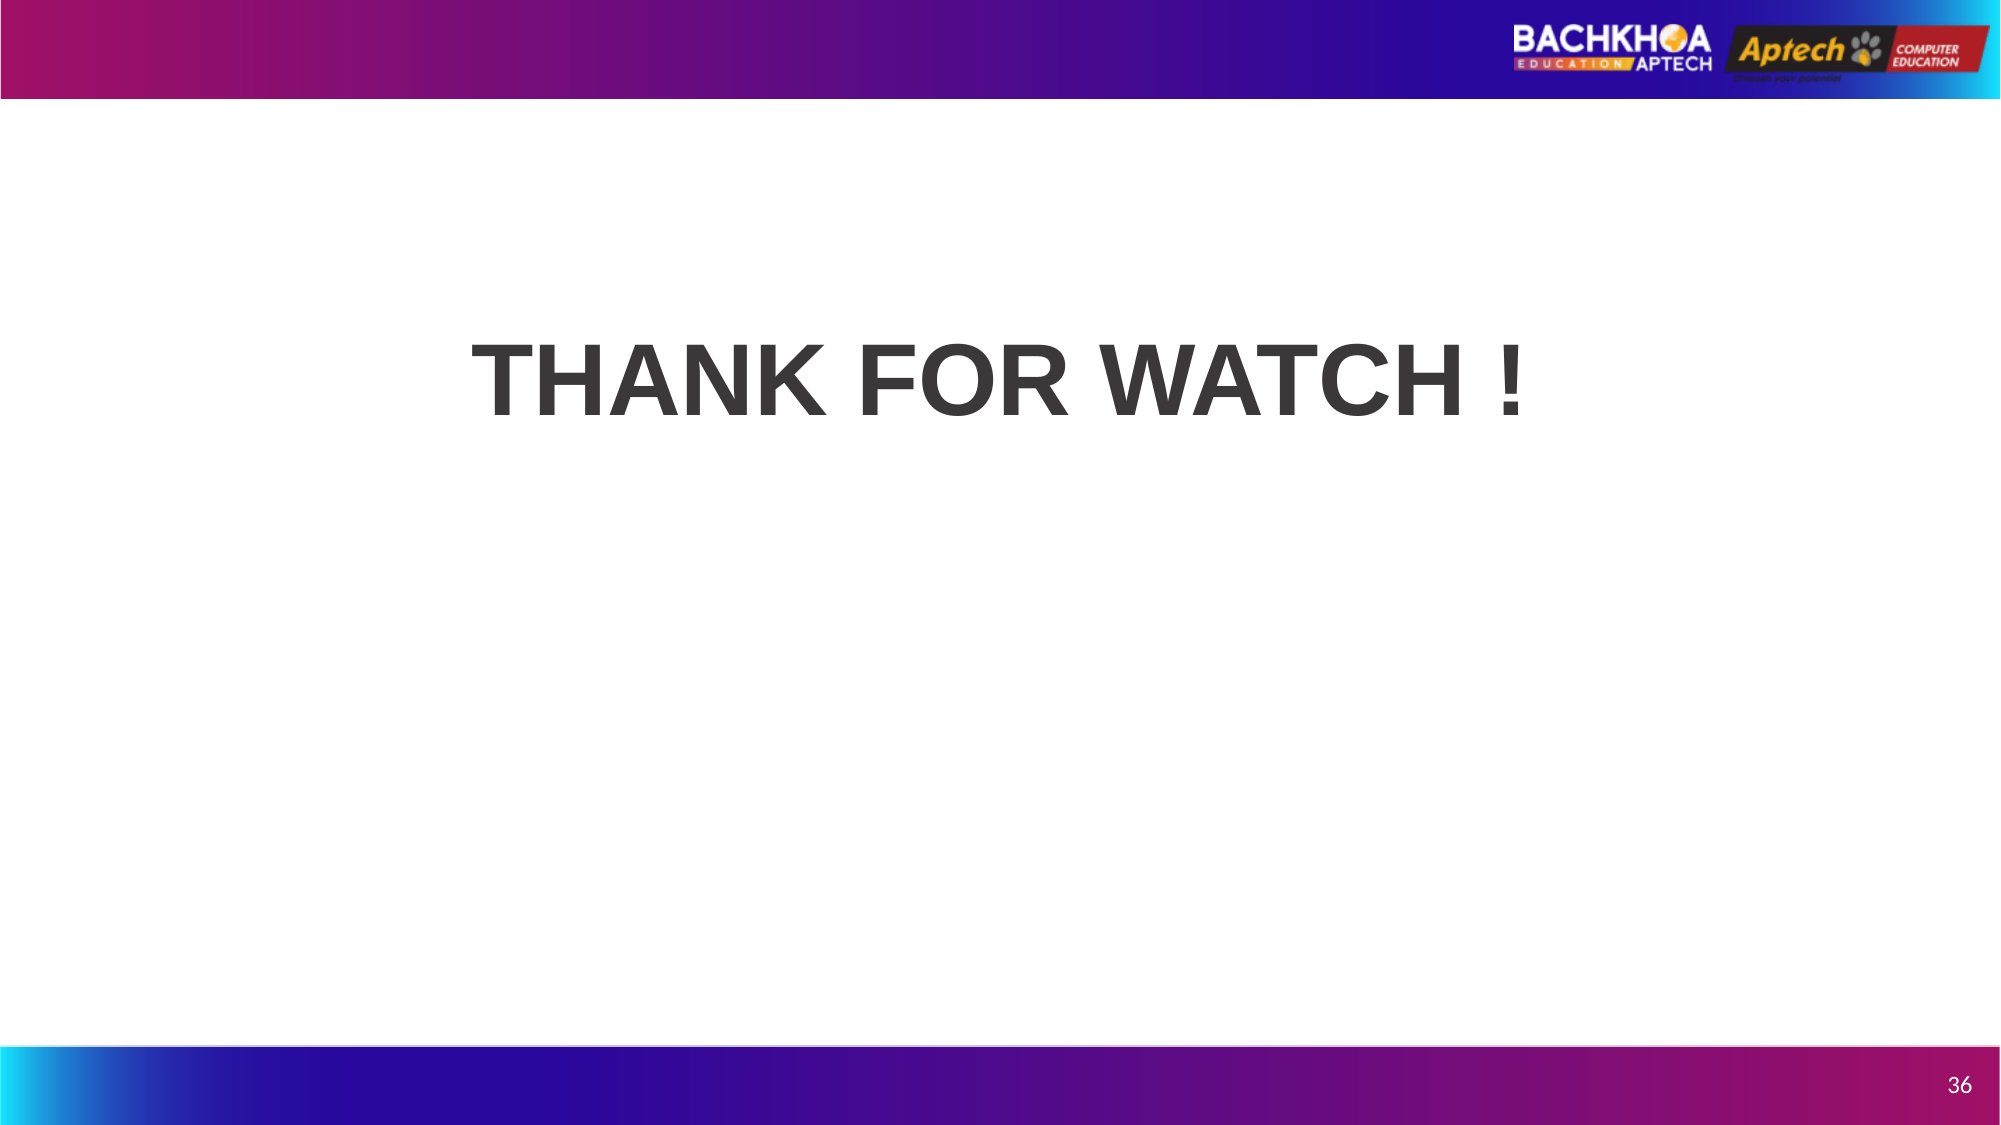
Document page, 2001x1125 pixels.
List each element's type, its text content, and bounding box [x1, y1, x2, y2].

slide_number 36 [1877, 1053, 1988, 1114]
picture [0, 1045, 2000, 1125]
text_box THANK FOR WATCH ! [0, 304, 2000, 421]
picture [0, 0, 2001, 99]
